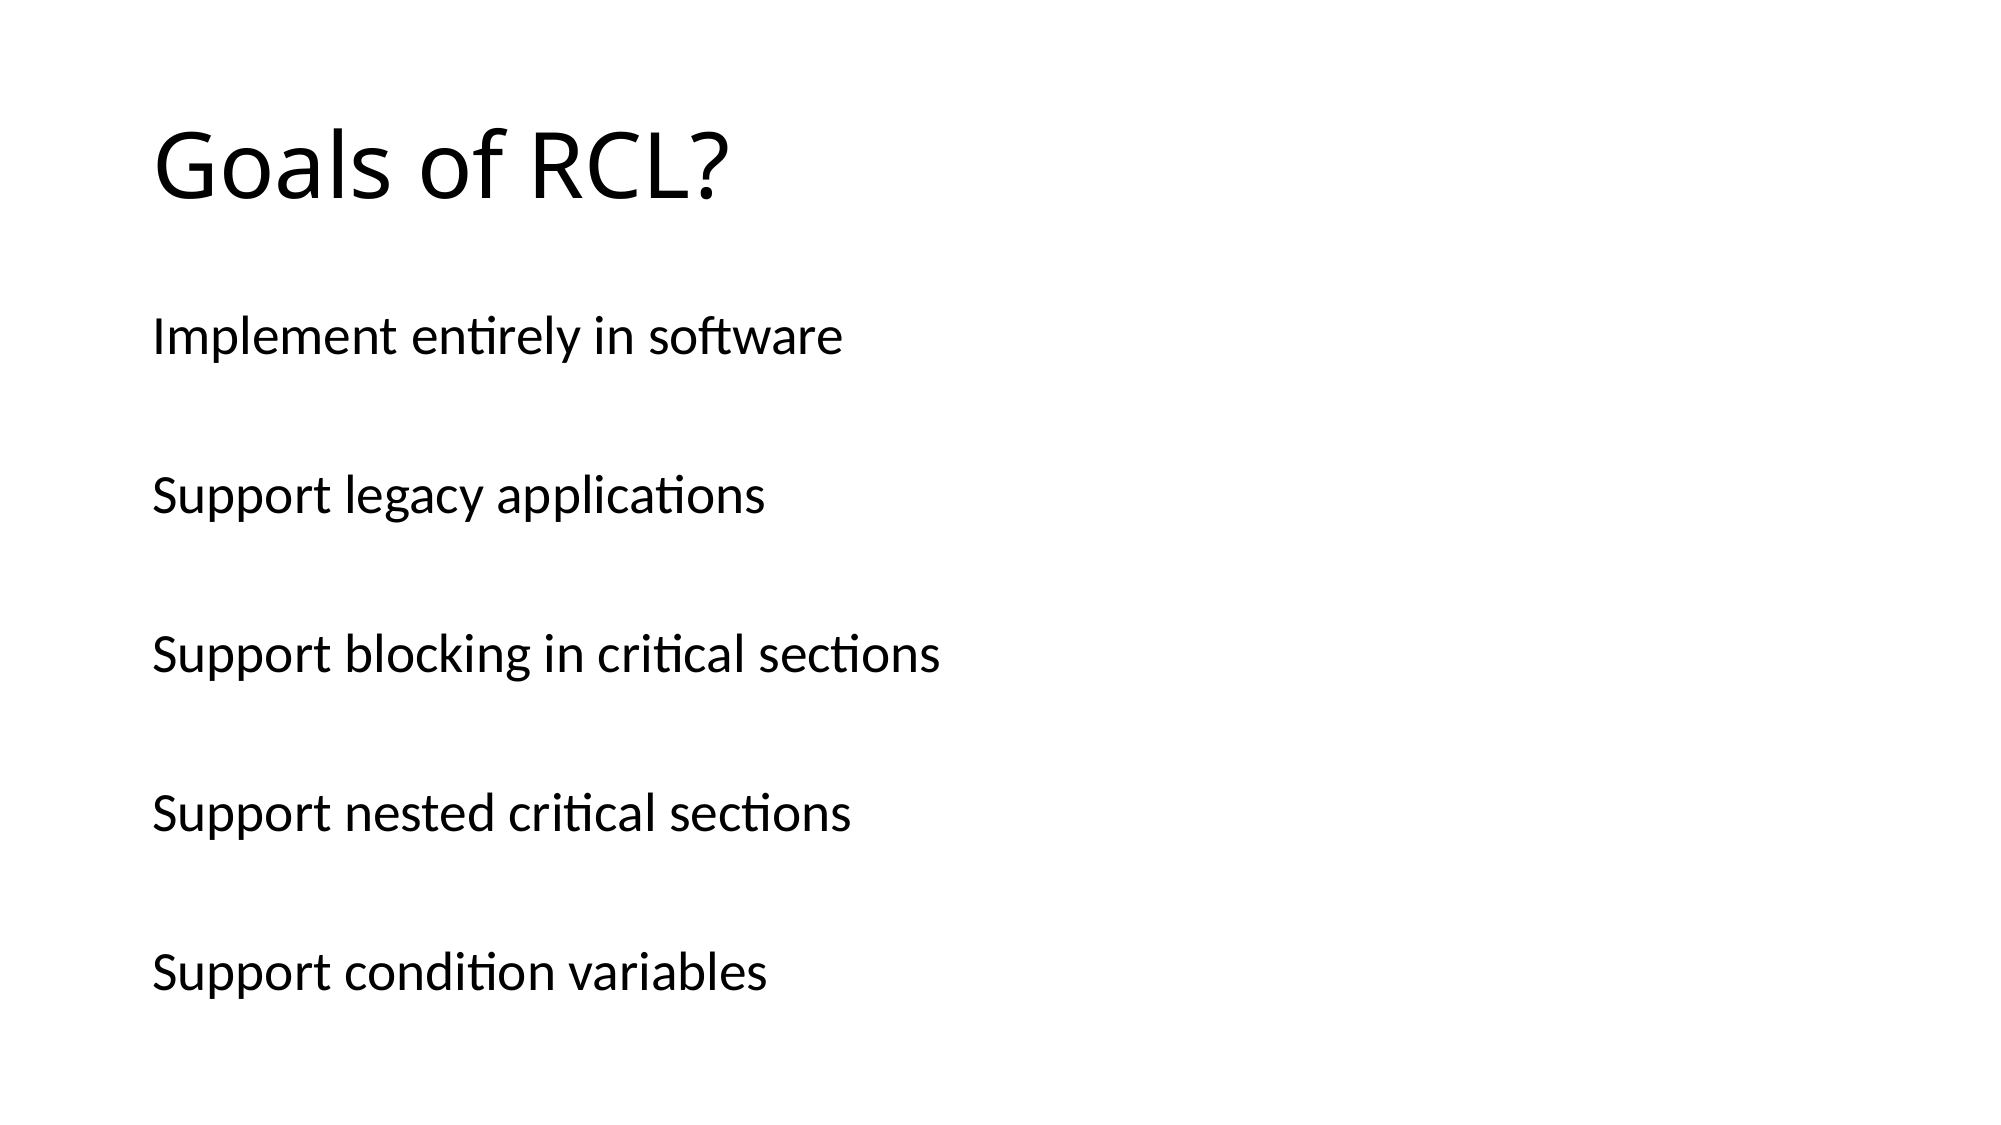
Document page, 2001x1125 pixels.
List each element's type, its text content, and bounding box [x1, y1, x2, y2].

title Goals of RCL? [137, 59, 1863, 278]
list Implement entirely in software Support legacy applications Support blocking in critical sections Support nested critical sections Support condition variables [137, 299, 1863, 1014]
